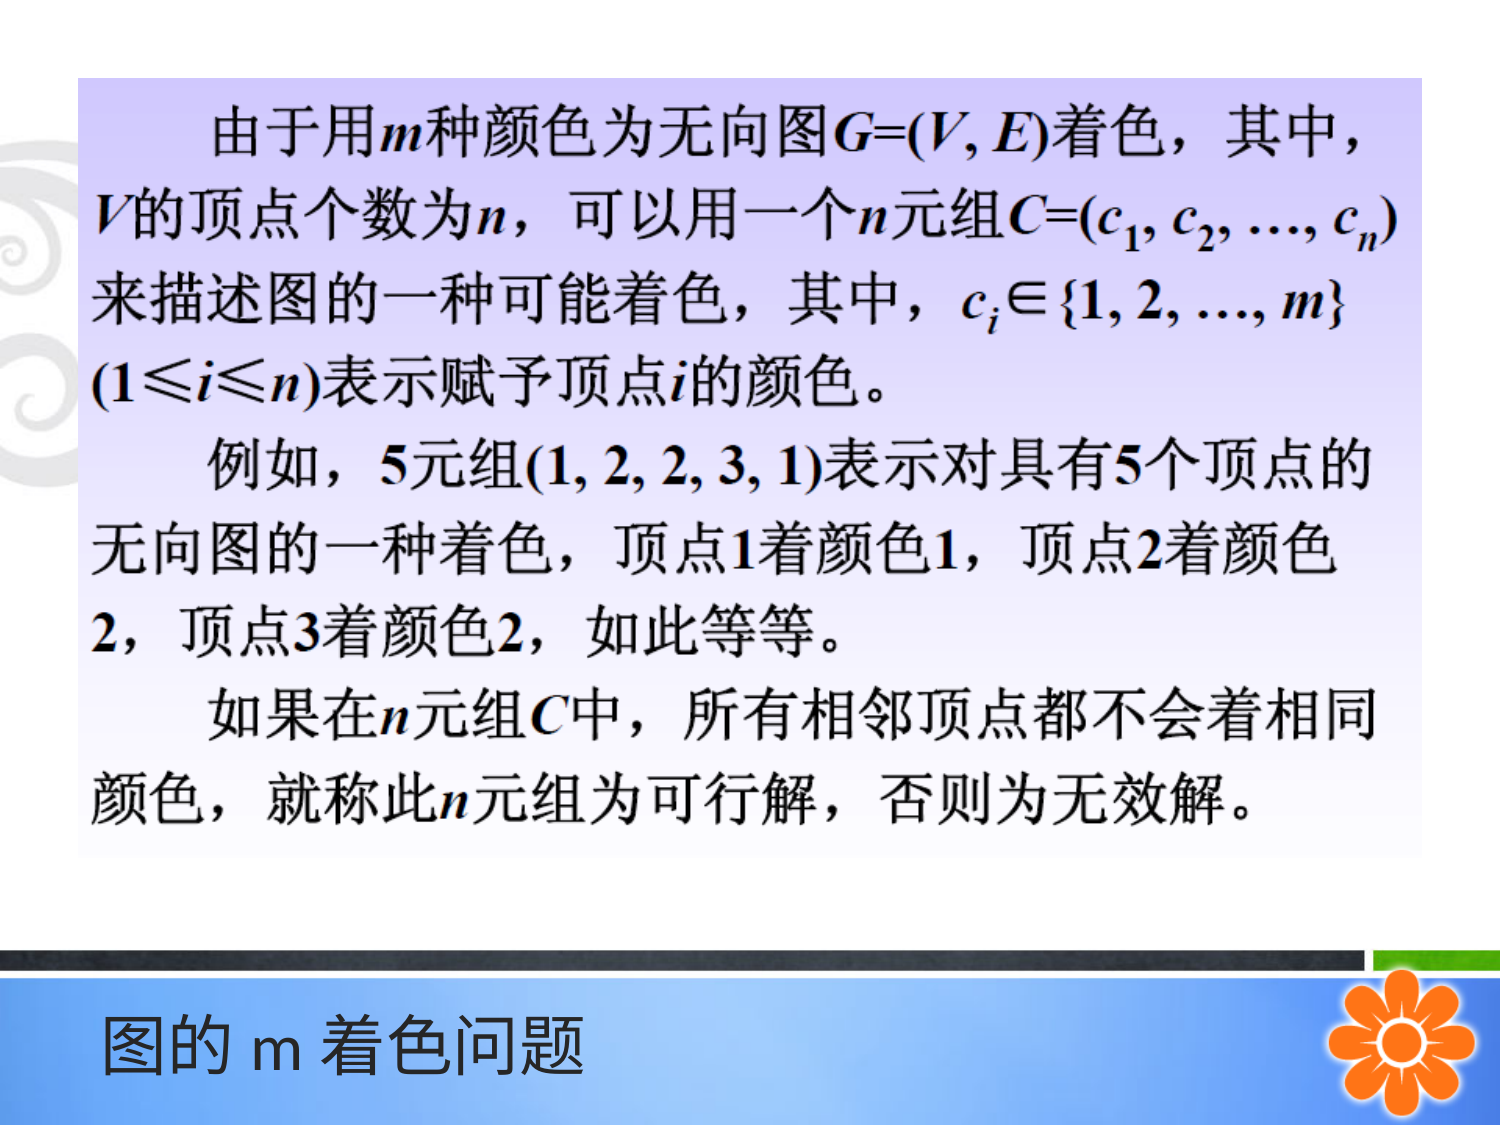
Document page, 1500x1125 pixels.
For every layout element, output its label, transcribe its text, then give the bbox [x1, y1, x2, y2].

text_box 图的m着色问题 [85, 987, 1304, 1101]
picture [0, 0, 1500, 1125]
